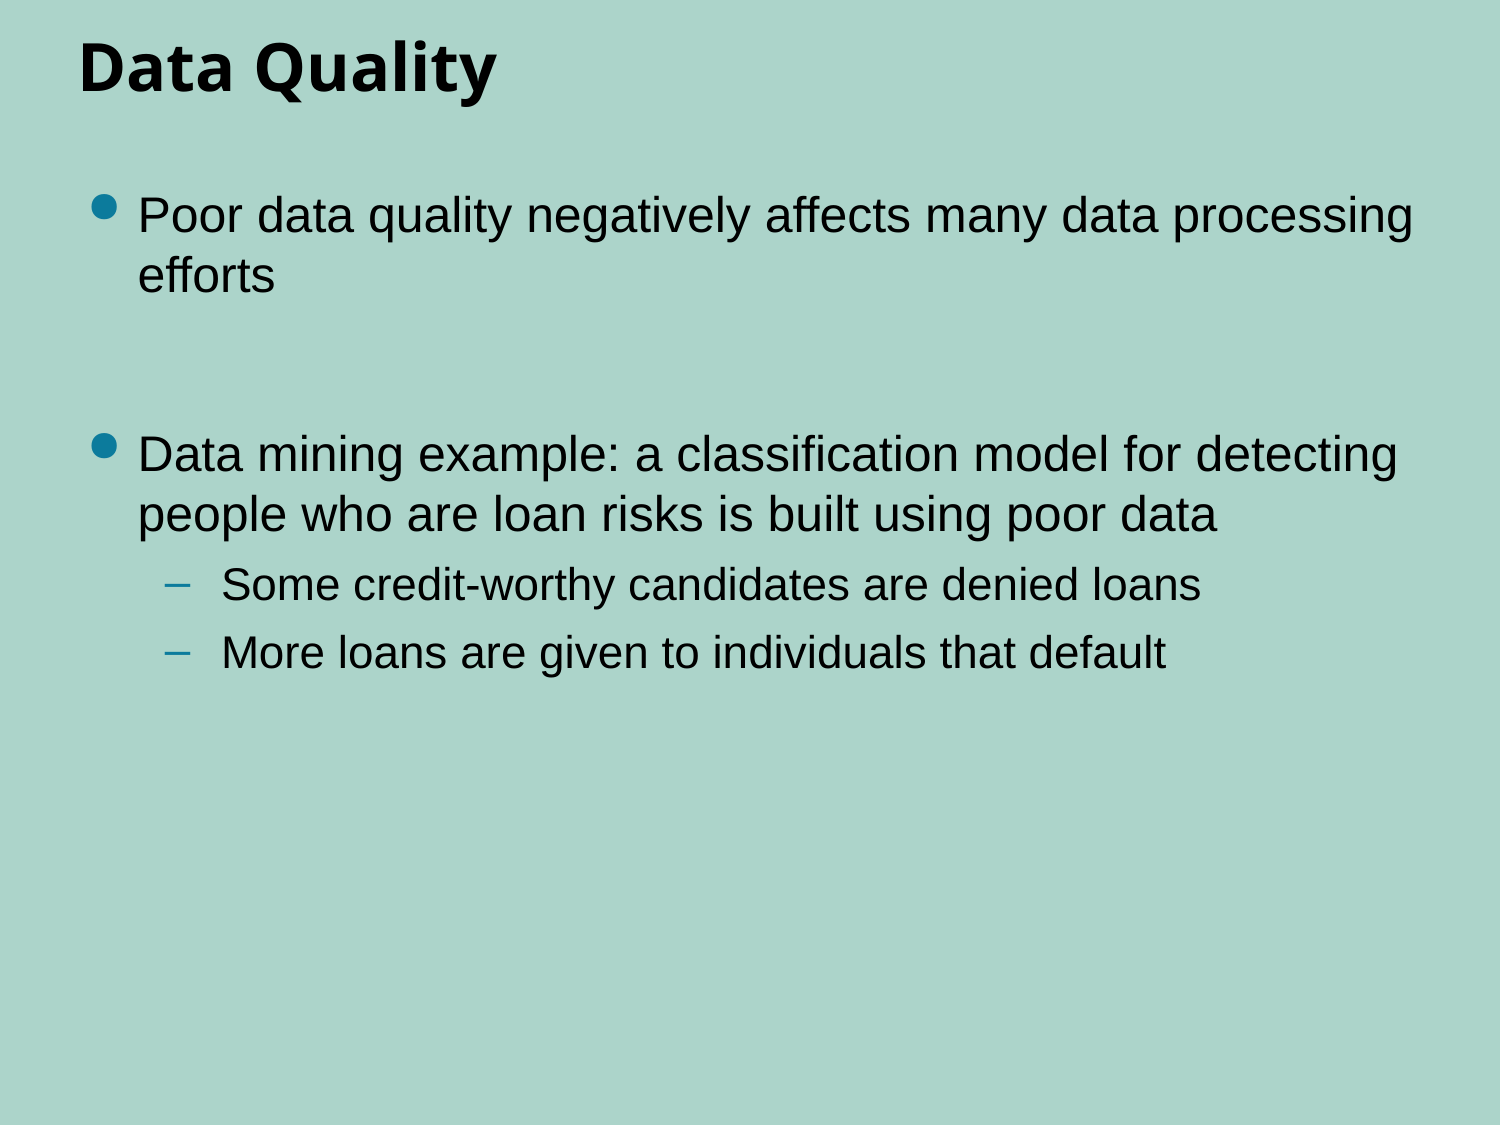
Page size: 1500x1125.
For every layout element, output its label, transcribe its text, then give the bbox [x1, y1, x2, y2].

title Data Quality [62, 24, 1421, 113]
list Poor data quality negatively affects many data processing efforts Data mining example: a classification model for detecting people who are loan risks is built using poor data Some credit-worthy candidates are denied loans More loans are given to individuals that default [75, 174, 1440, 1025]
